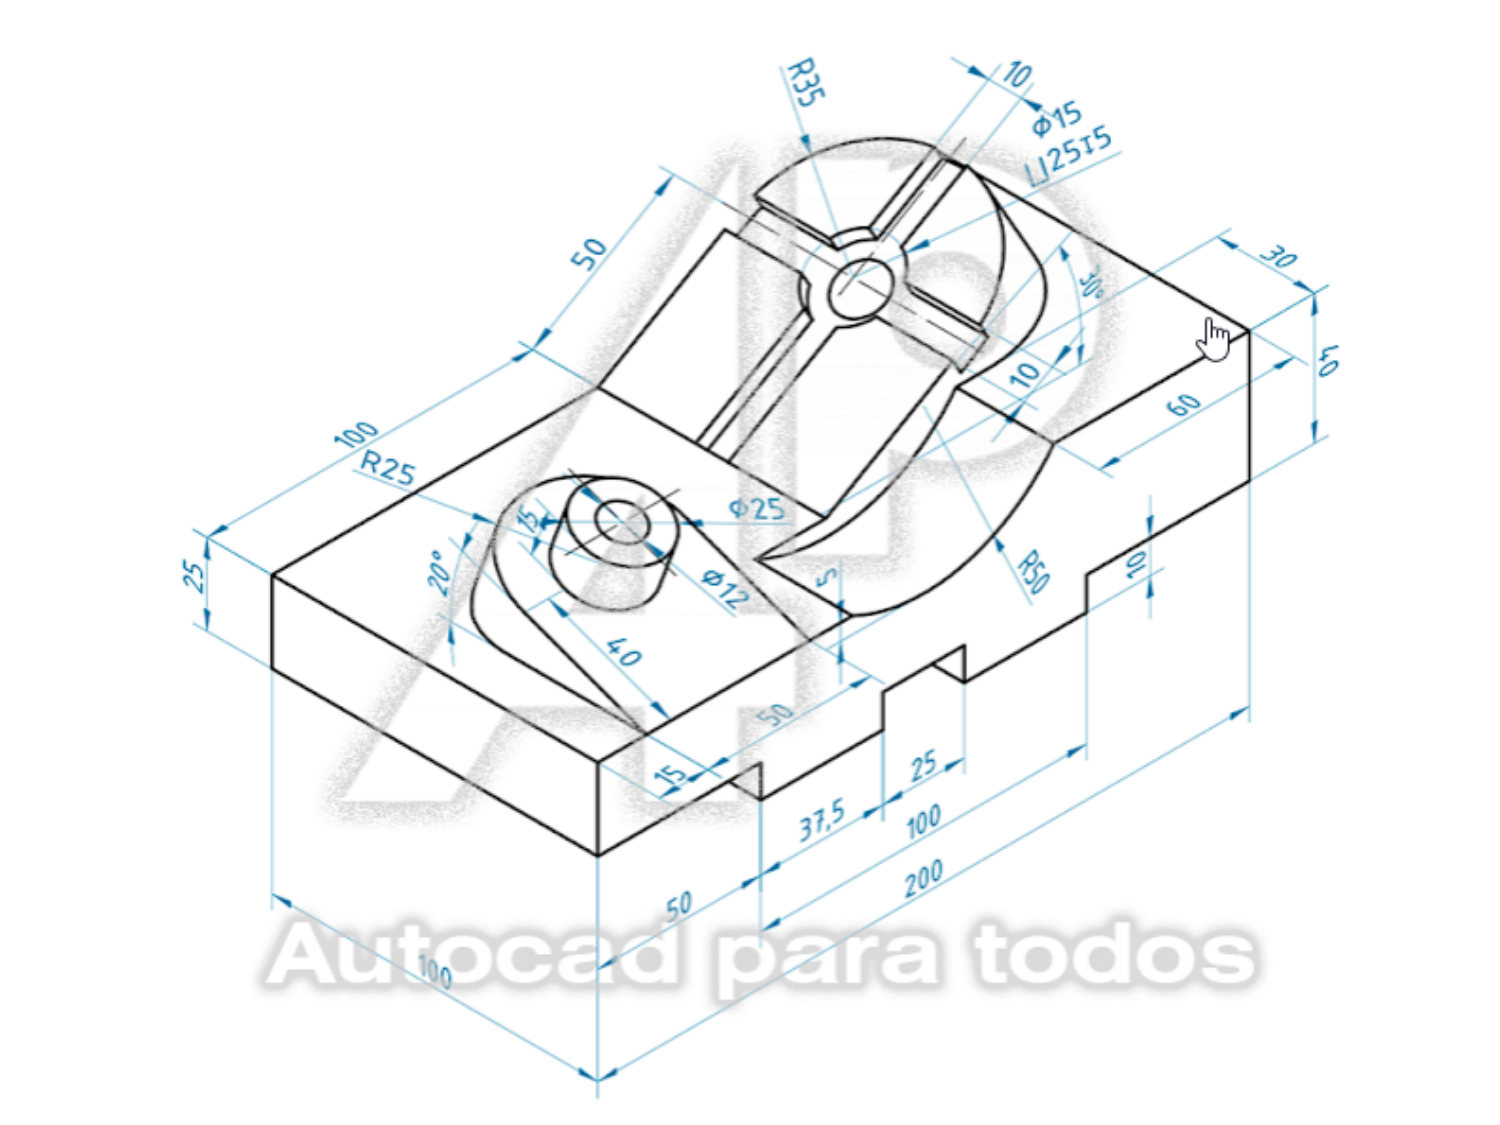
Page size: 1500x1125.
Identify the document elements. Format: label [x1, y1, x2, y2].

picture [145, 29, 1389, 1125]
